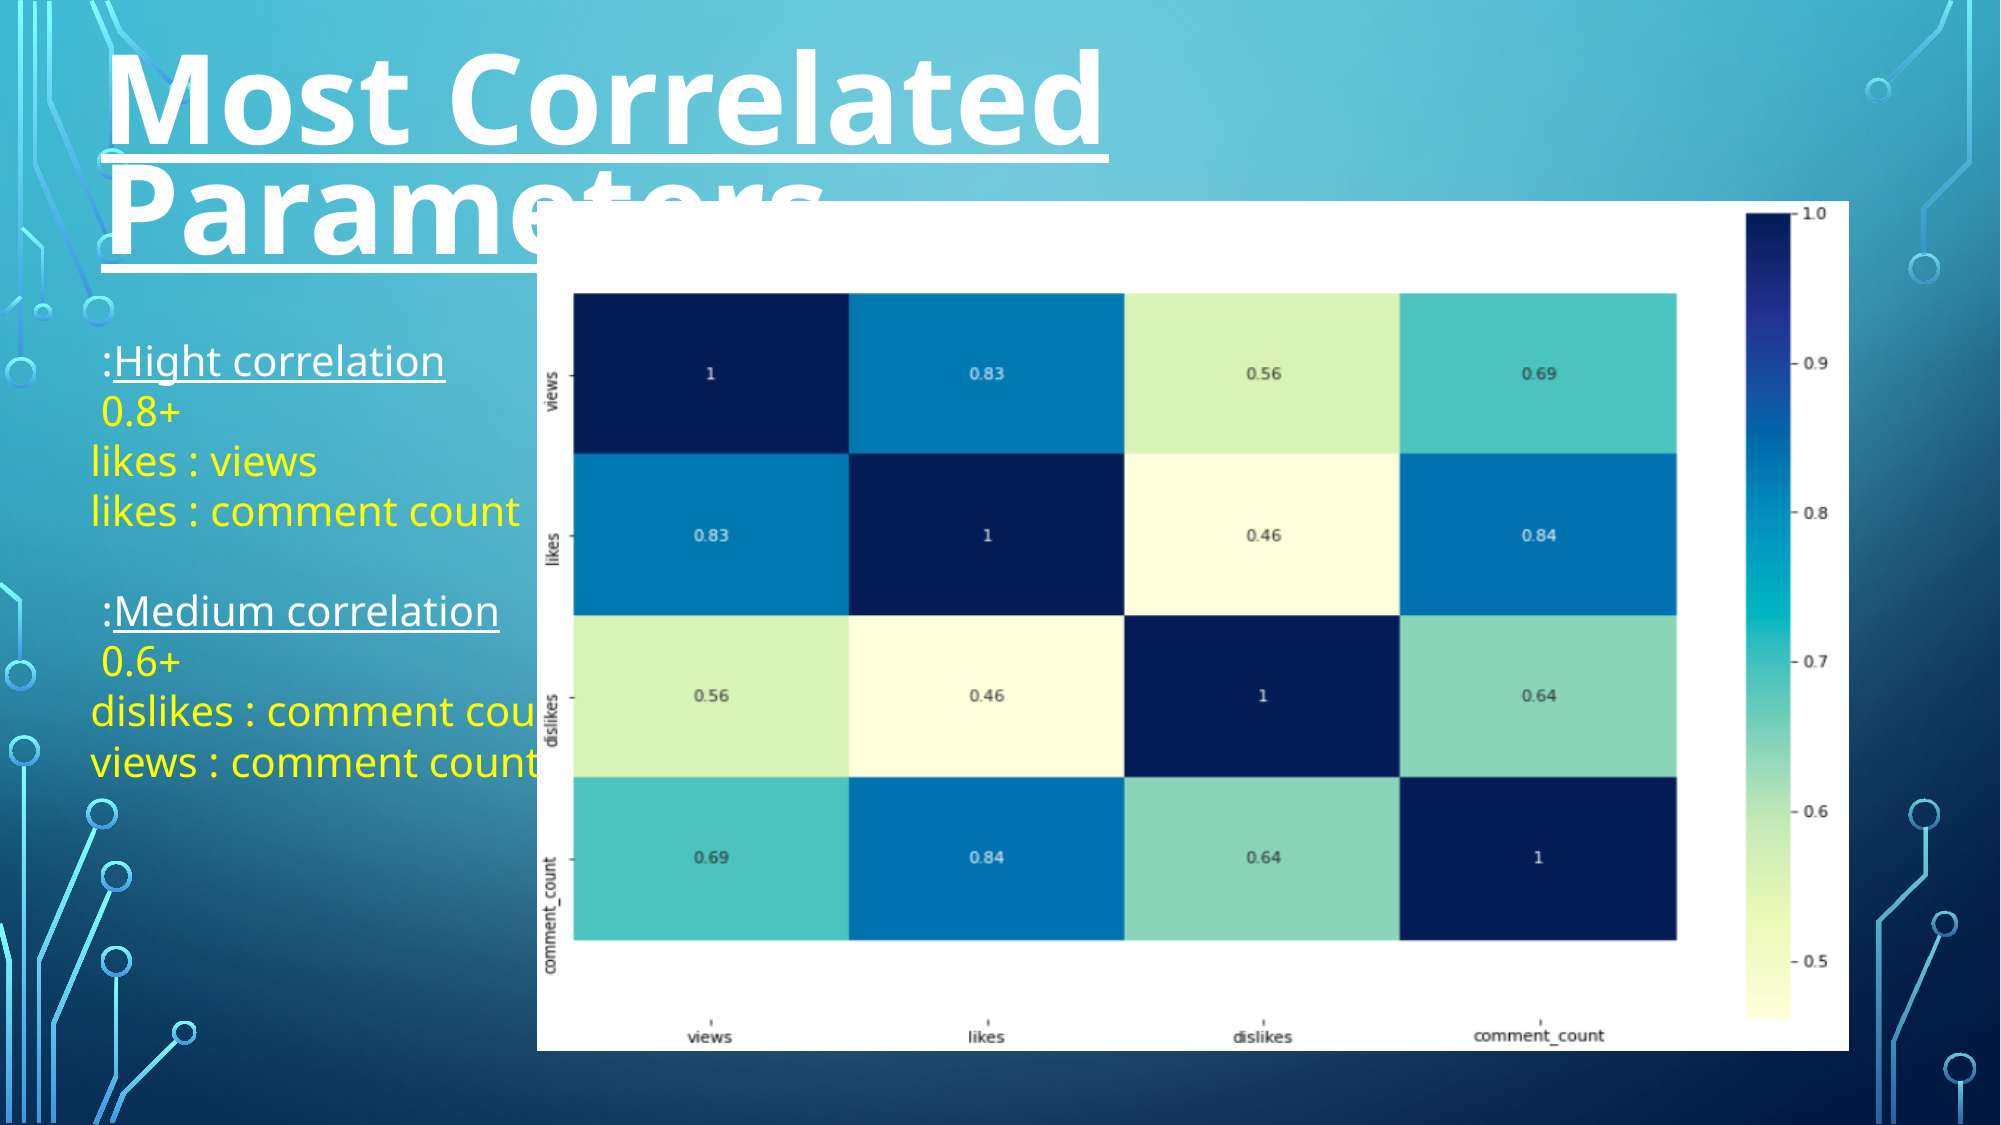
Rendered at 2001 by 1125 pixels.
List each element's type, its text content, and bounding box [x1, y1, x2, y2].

picture [537, 200, 1849, 1052]
text_box Most Correlated Parameters [101, 59, 1646, 280]
text_box Hight correlation: +0.8 likes : views likes : comment count Medium correlation: +0.6 dislikes : comment count views : comment count [75, 327, 537, 793]
